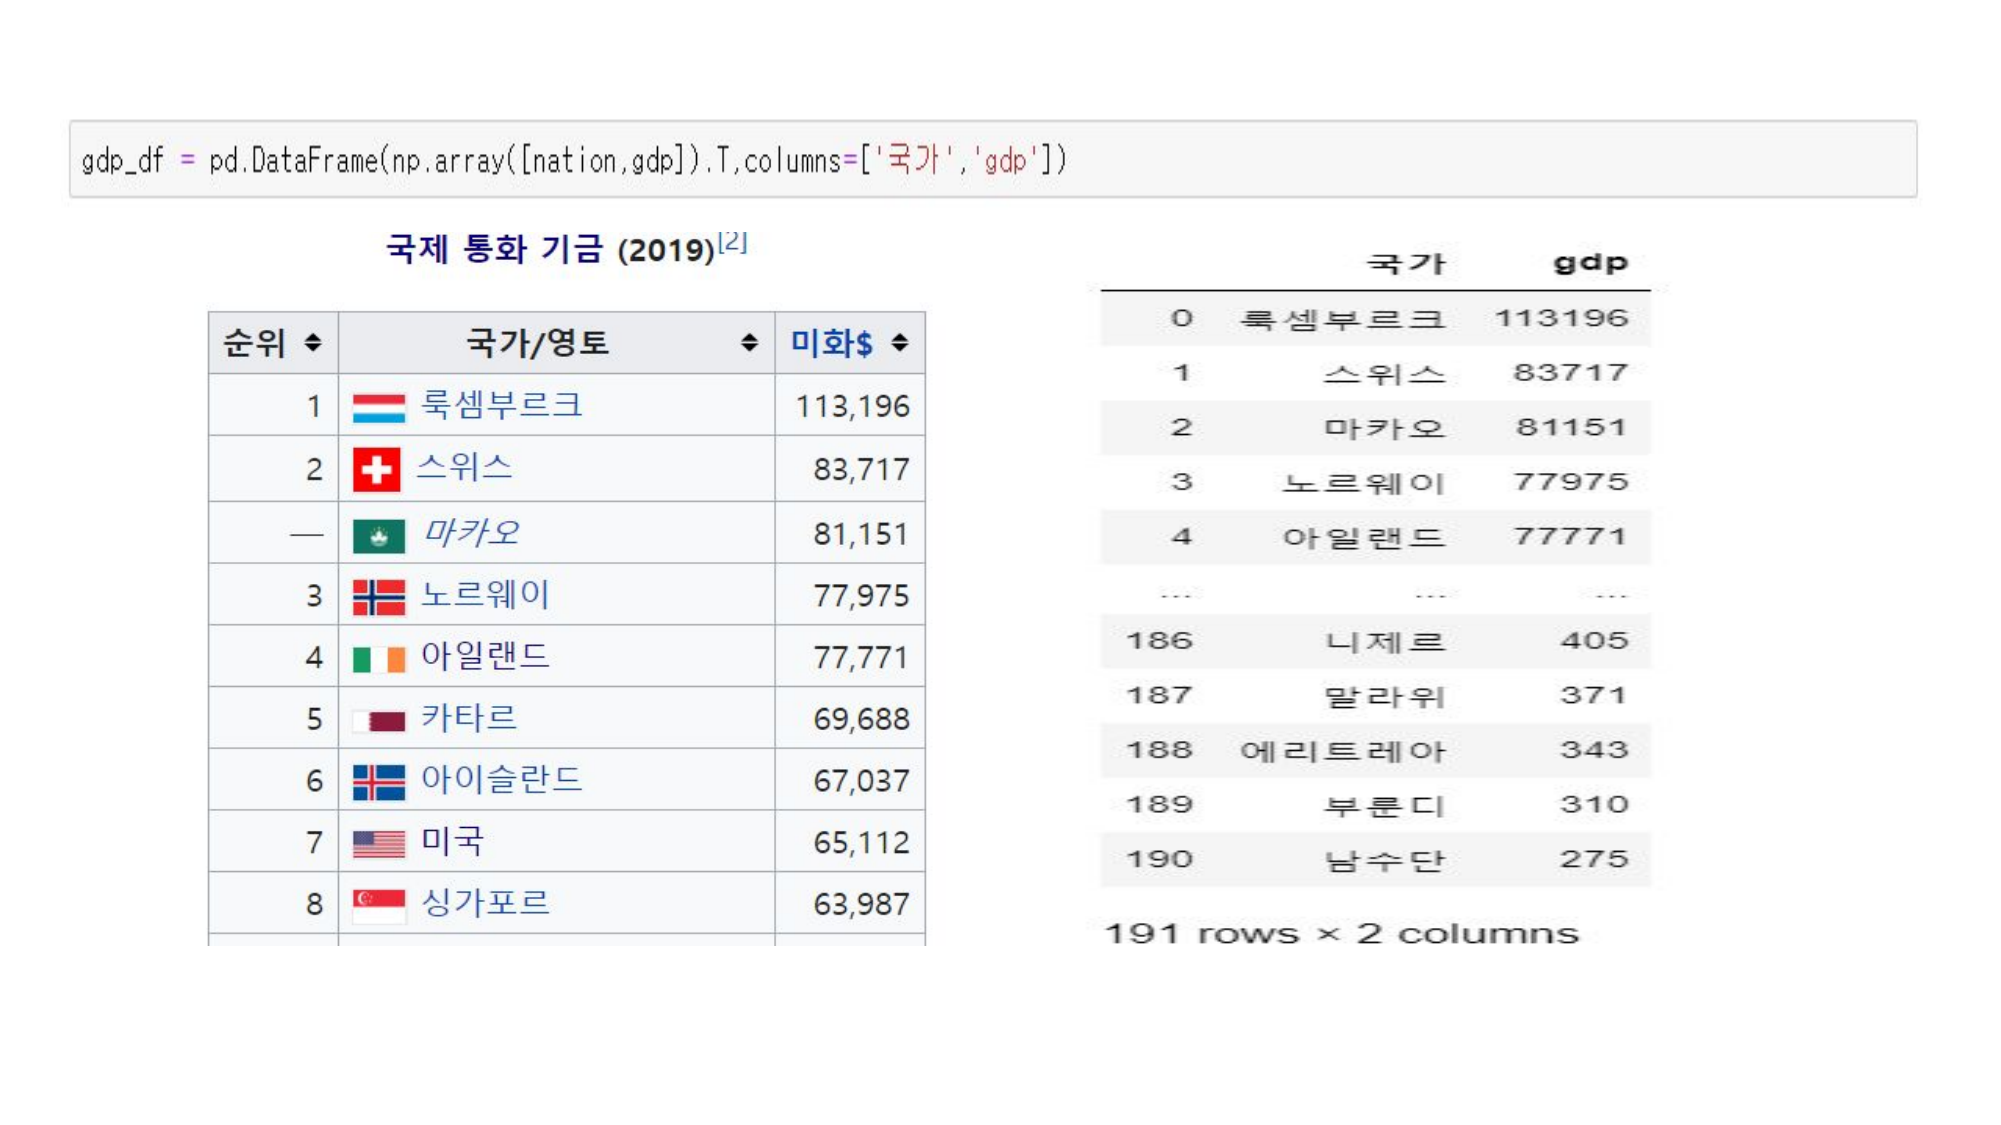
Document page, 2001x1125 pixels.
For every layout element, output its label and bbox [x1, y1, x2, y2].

picture [1063, 232, 1783, 975]
picture [194, 231, 953, 946]
picture [59, 102, 1938, 217]
